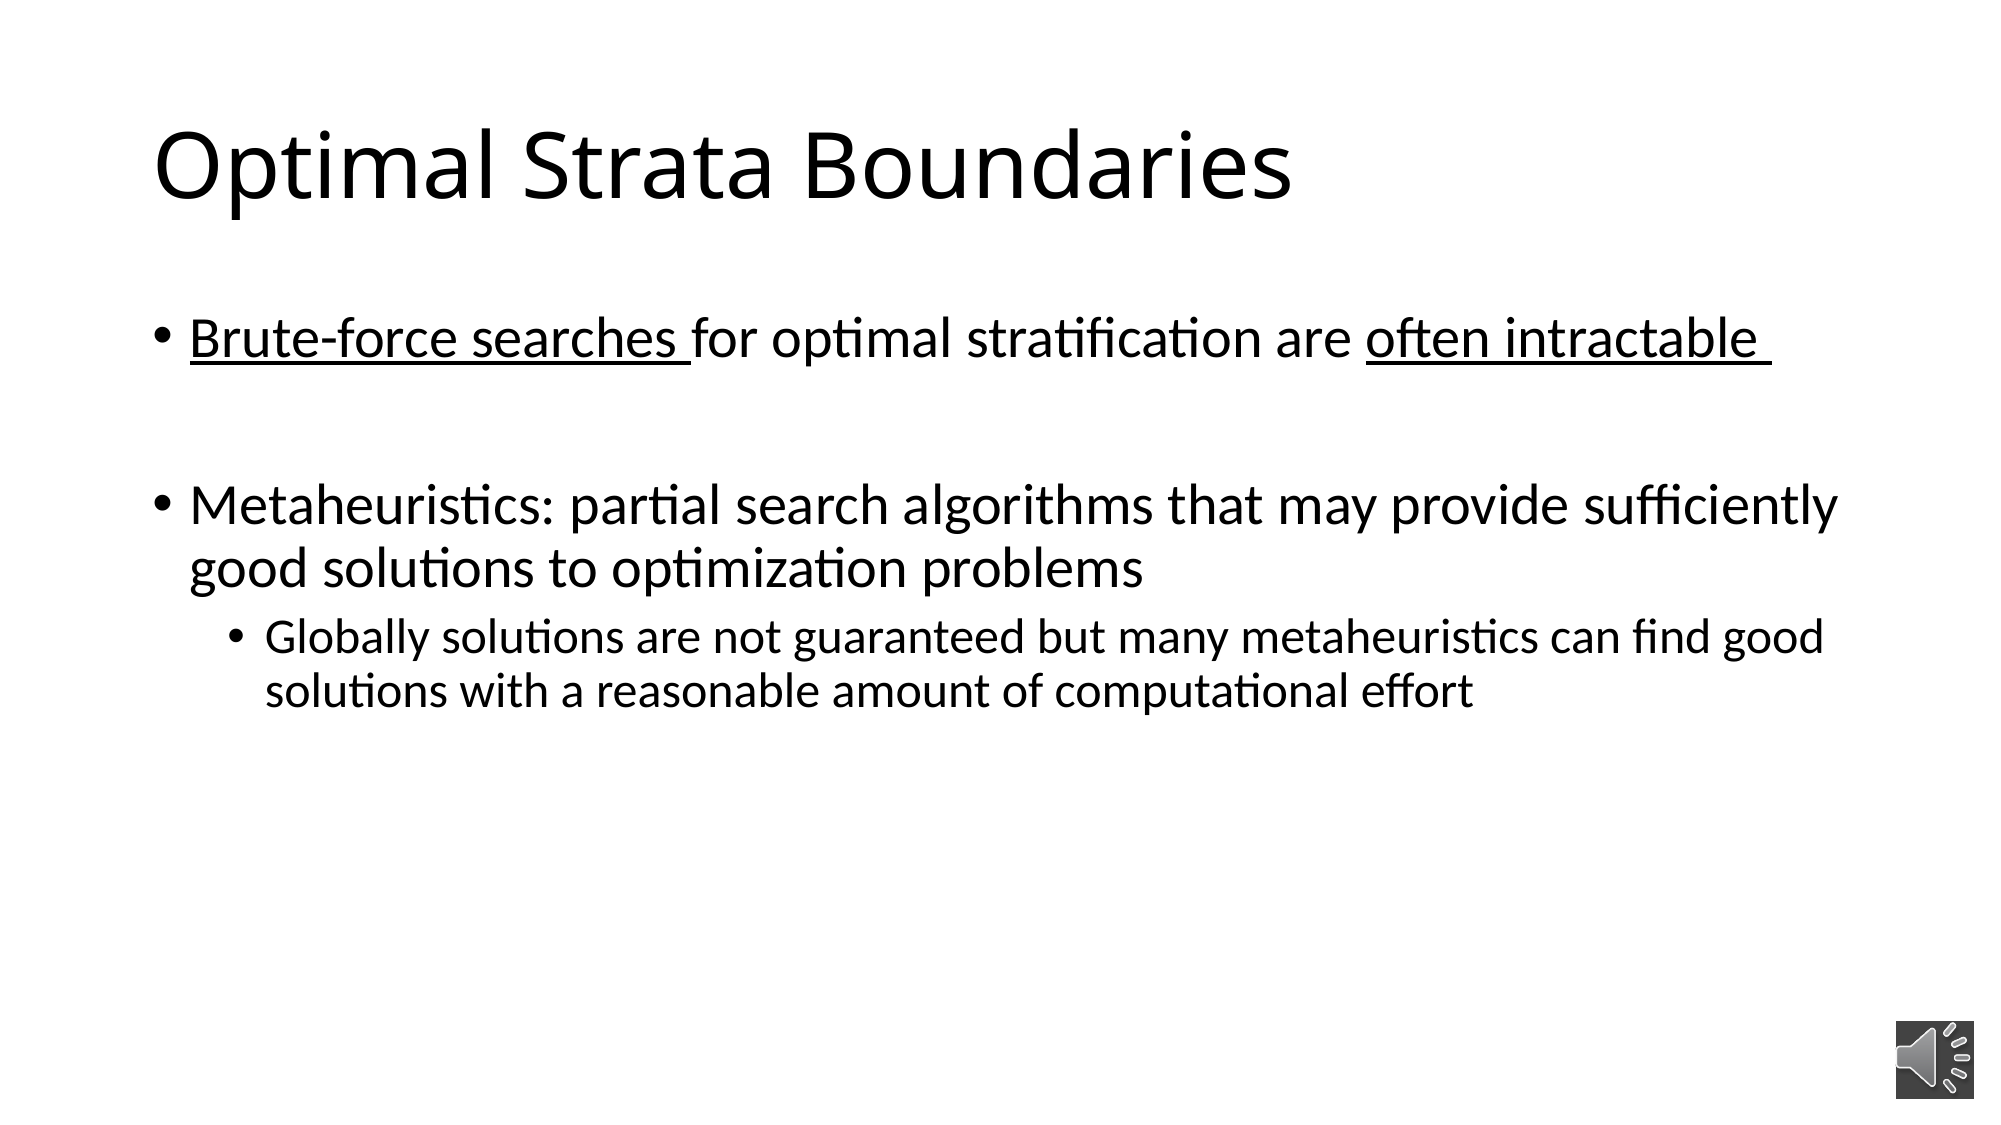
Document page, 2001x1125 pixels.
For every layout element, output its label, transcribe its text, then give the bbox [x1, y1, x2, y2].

list Brute-force searches for optimal stratification are often intractable Metaheuristics: partial search algorithms that may provide sufficiently good solutions to optimization problems Globally solutions are not guaranteed but many metaheuristics can find good solutions with a reasonable amount of computational effort [137, 299, 1863, 1014]
title Optimal Strata Boundaries [137, 59, 1863, 278]
picture [1894, 1019, 1975, 1100]
